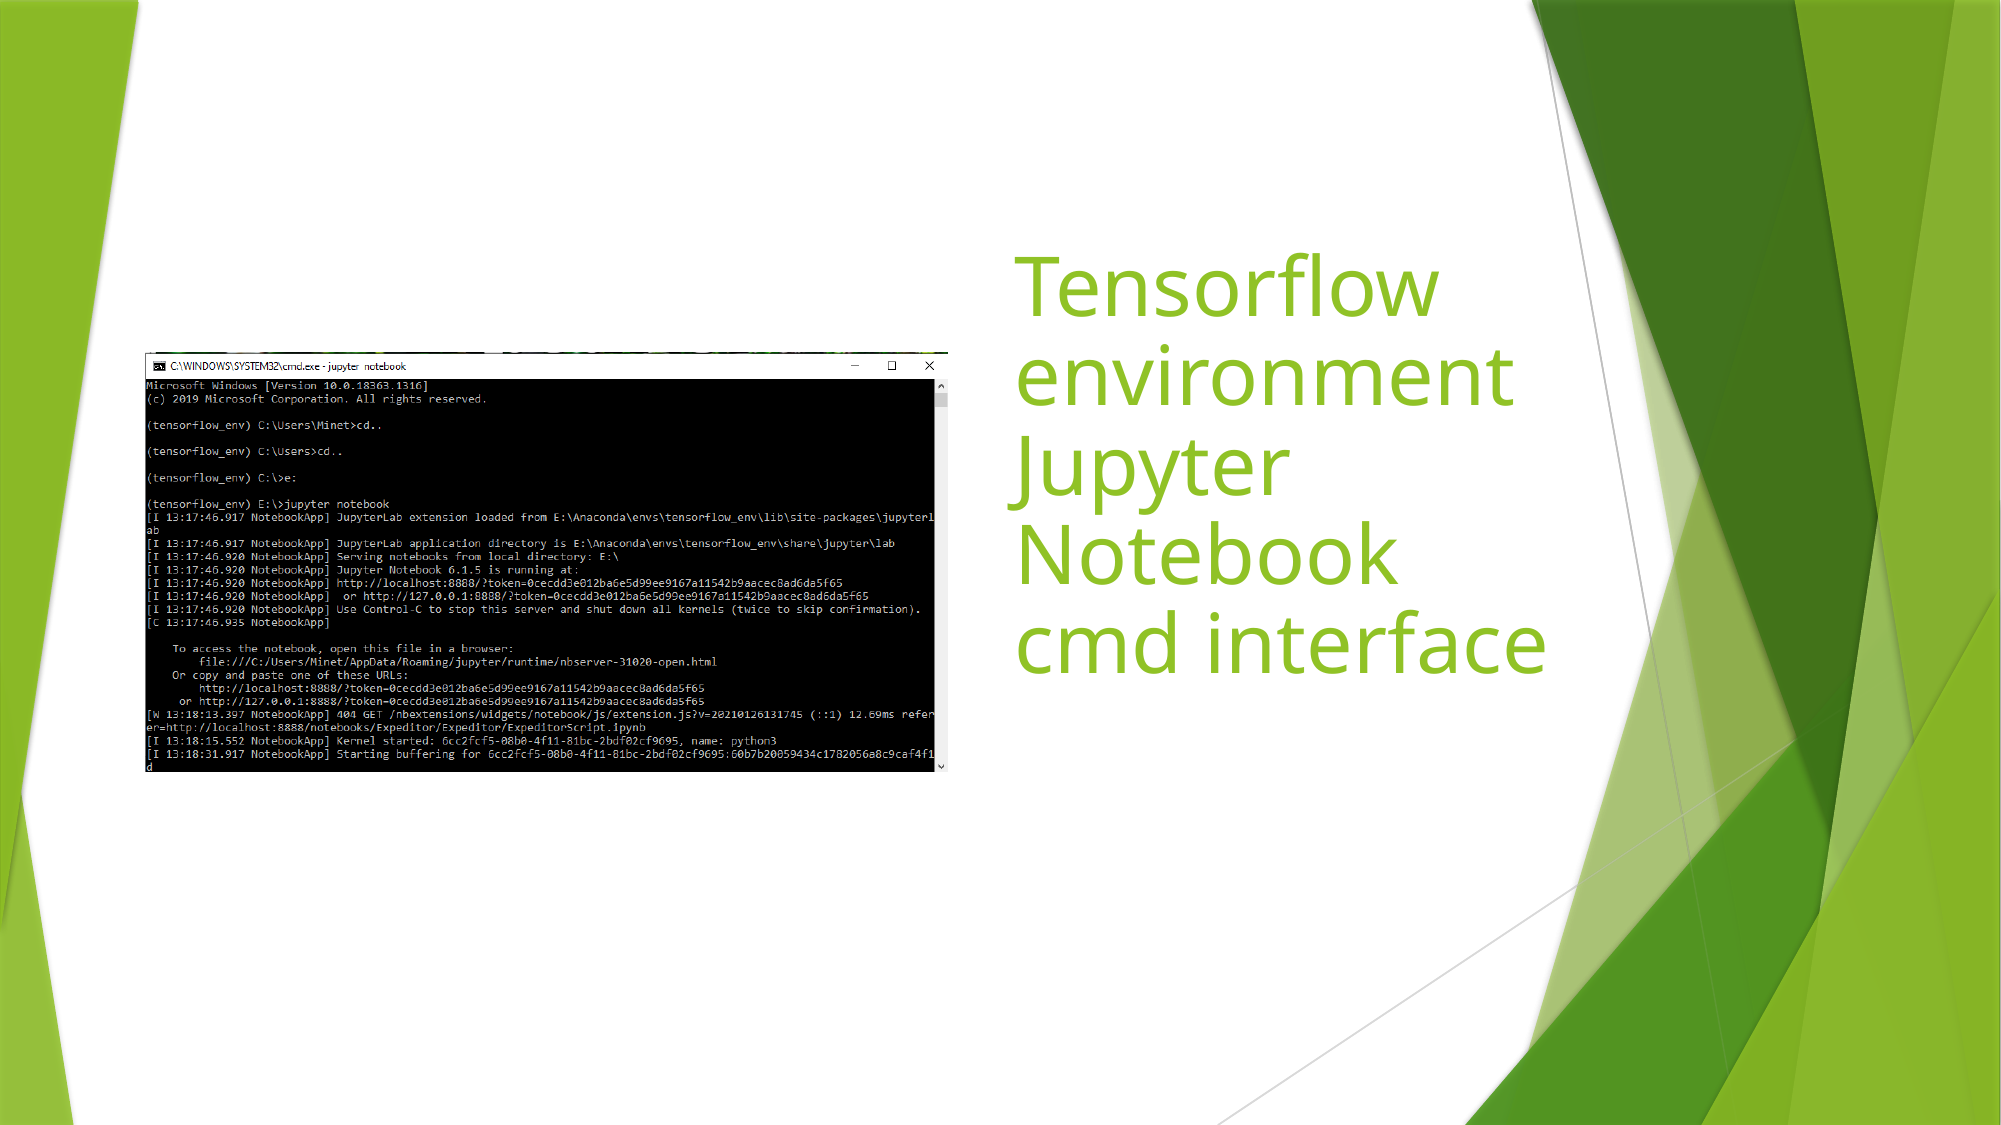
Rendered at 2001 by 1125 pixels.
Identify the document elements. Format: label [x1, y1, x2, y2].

list [145, 352, 948, 773]
text_box [0, 0, 2000, 1125]
